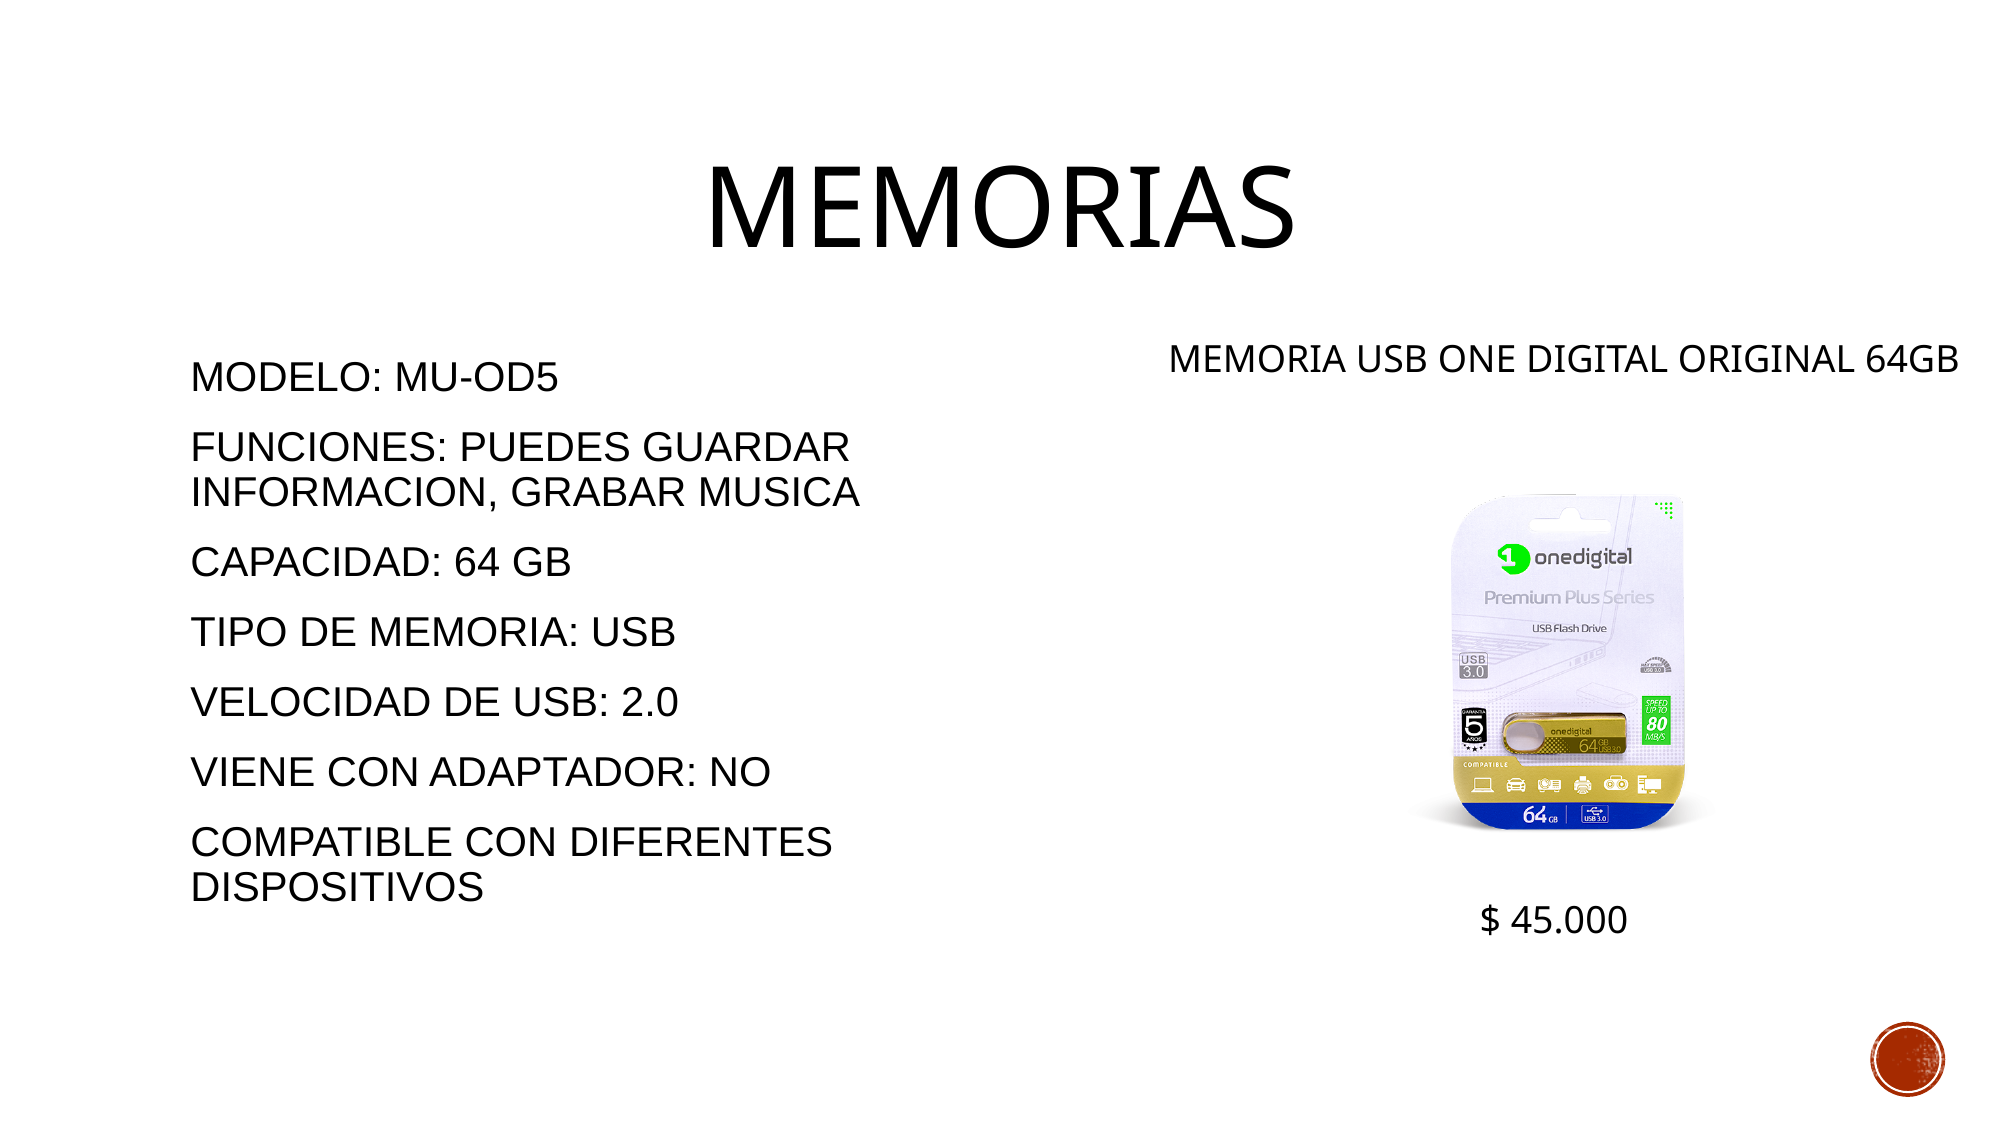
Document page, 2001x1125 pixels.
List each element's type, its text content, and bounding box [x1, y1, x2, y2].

text_box MEMORIA USB ONE DIGITAL ORIGINAL 64GB [1153, 327, 1976, 388]
picture [1372, 413, 1770, 834]
title MEMORIAS [175, 79, 1826, 344]
list MODELO: MU-OD5 FUNCIONES: PUEDES GUARDAR INFORMACION, GRABAR MUSICA CAPACIDAD: 64 GB TIPO DE MEMORIA: USB VELOCIDAD DE USB: 2.0 VIENE CON ADAPTADOR: NO COMPATIBLE CON DIFERENTES DISPOSITIVOS [175, 348, 911, 1013]
text_box $ 45.000 [1464, 888, 1644, 949]
